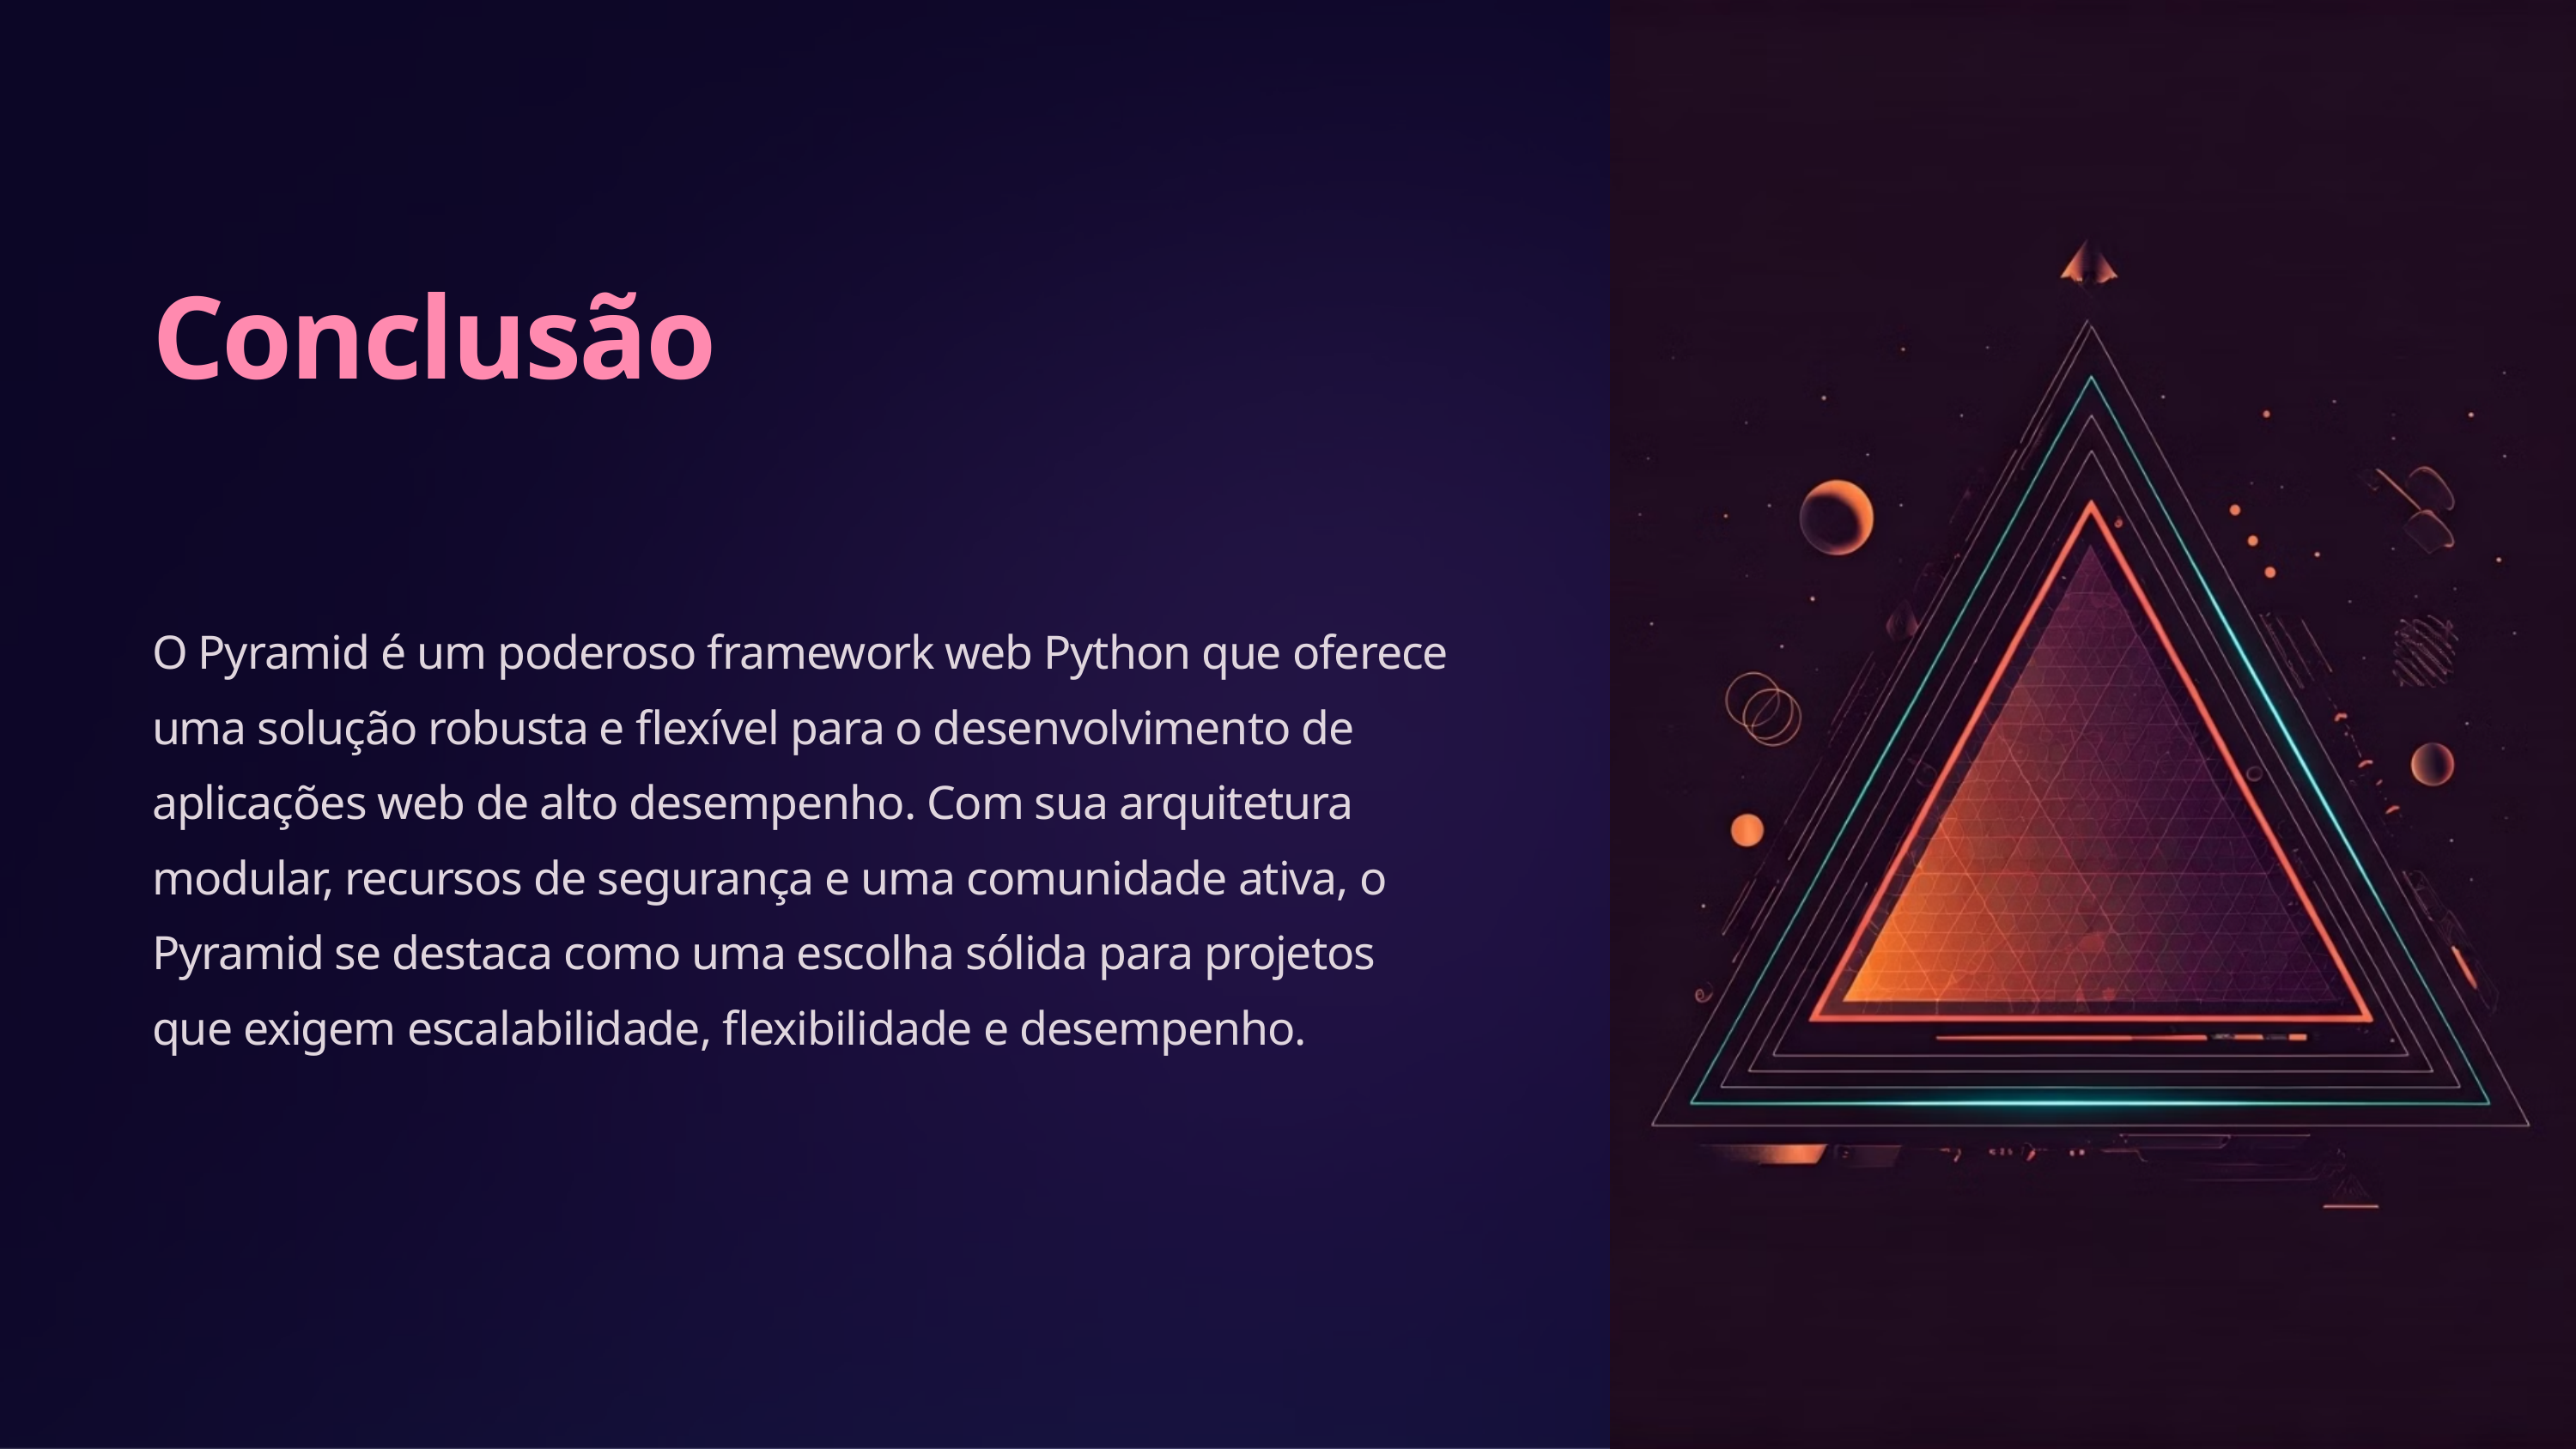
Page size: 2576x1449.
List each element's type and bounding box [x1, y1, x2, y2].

text_box [0, 0, 2576, 1449]
